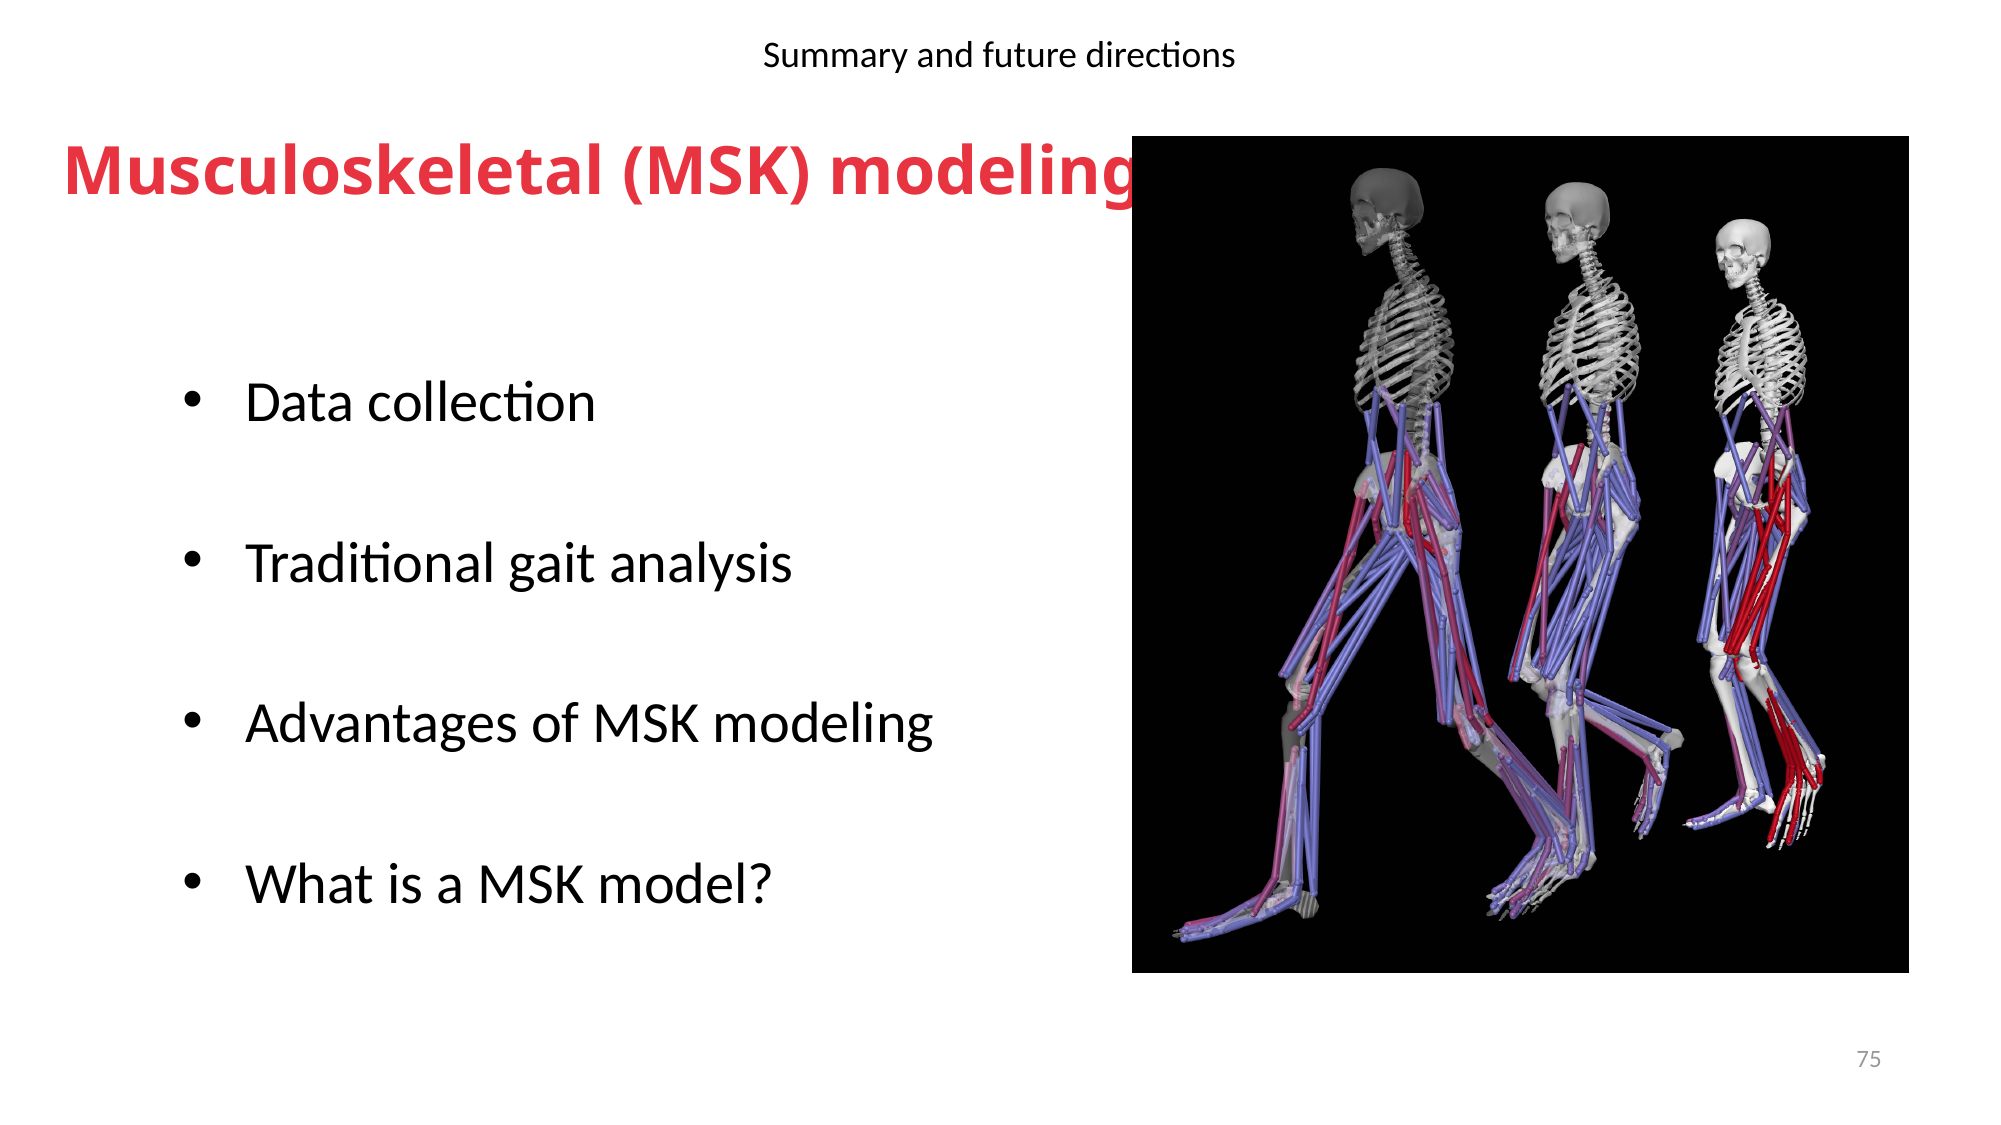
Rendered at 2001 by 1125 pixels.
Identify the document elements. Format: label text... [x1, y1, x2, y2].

title Musculoskeletal (MSK) modeling [47, 120, 1376, 286]
text_box Summary and future directions [335, 22, 1665, 83]
picture [1132, 136, 1909, 973]
list Data collection Traditional gait analysis Advantages of MSK modeling What is a MSK model? [167, 285, 1029, 948]
slide_number 75 [1375, 1042, 1882, 1103]
